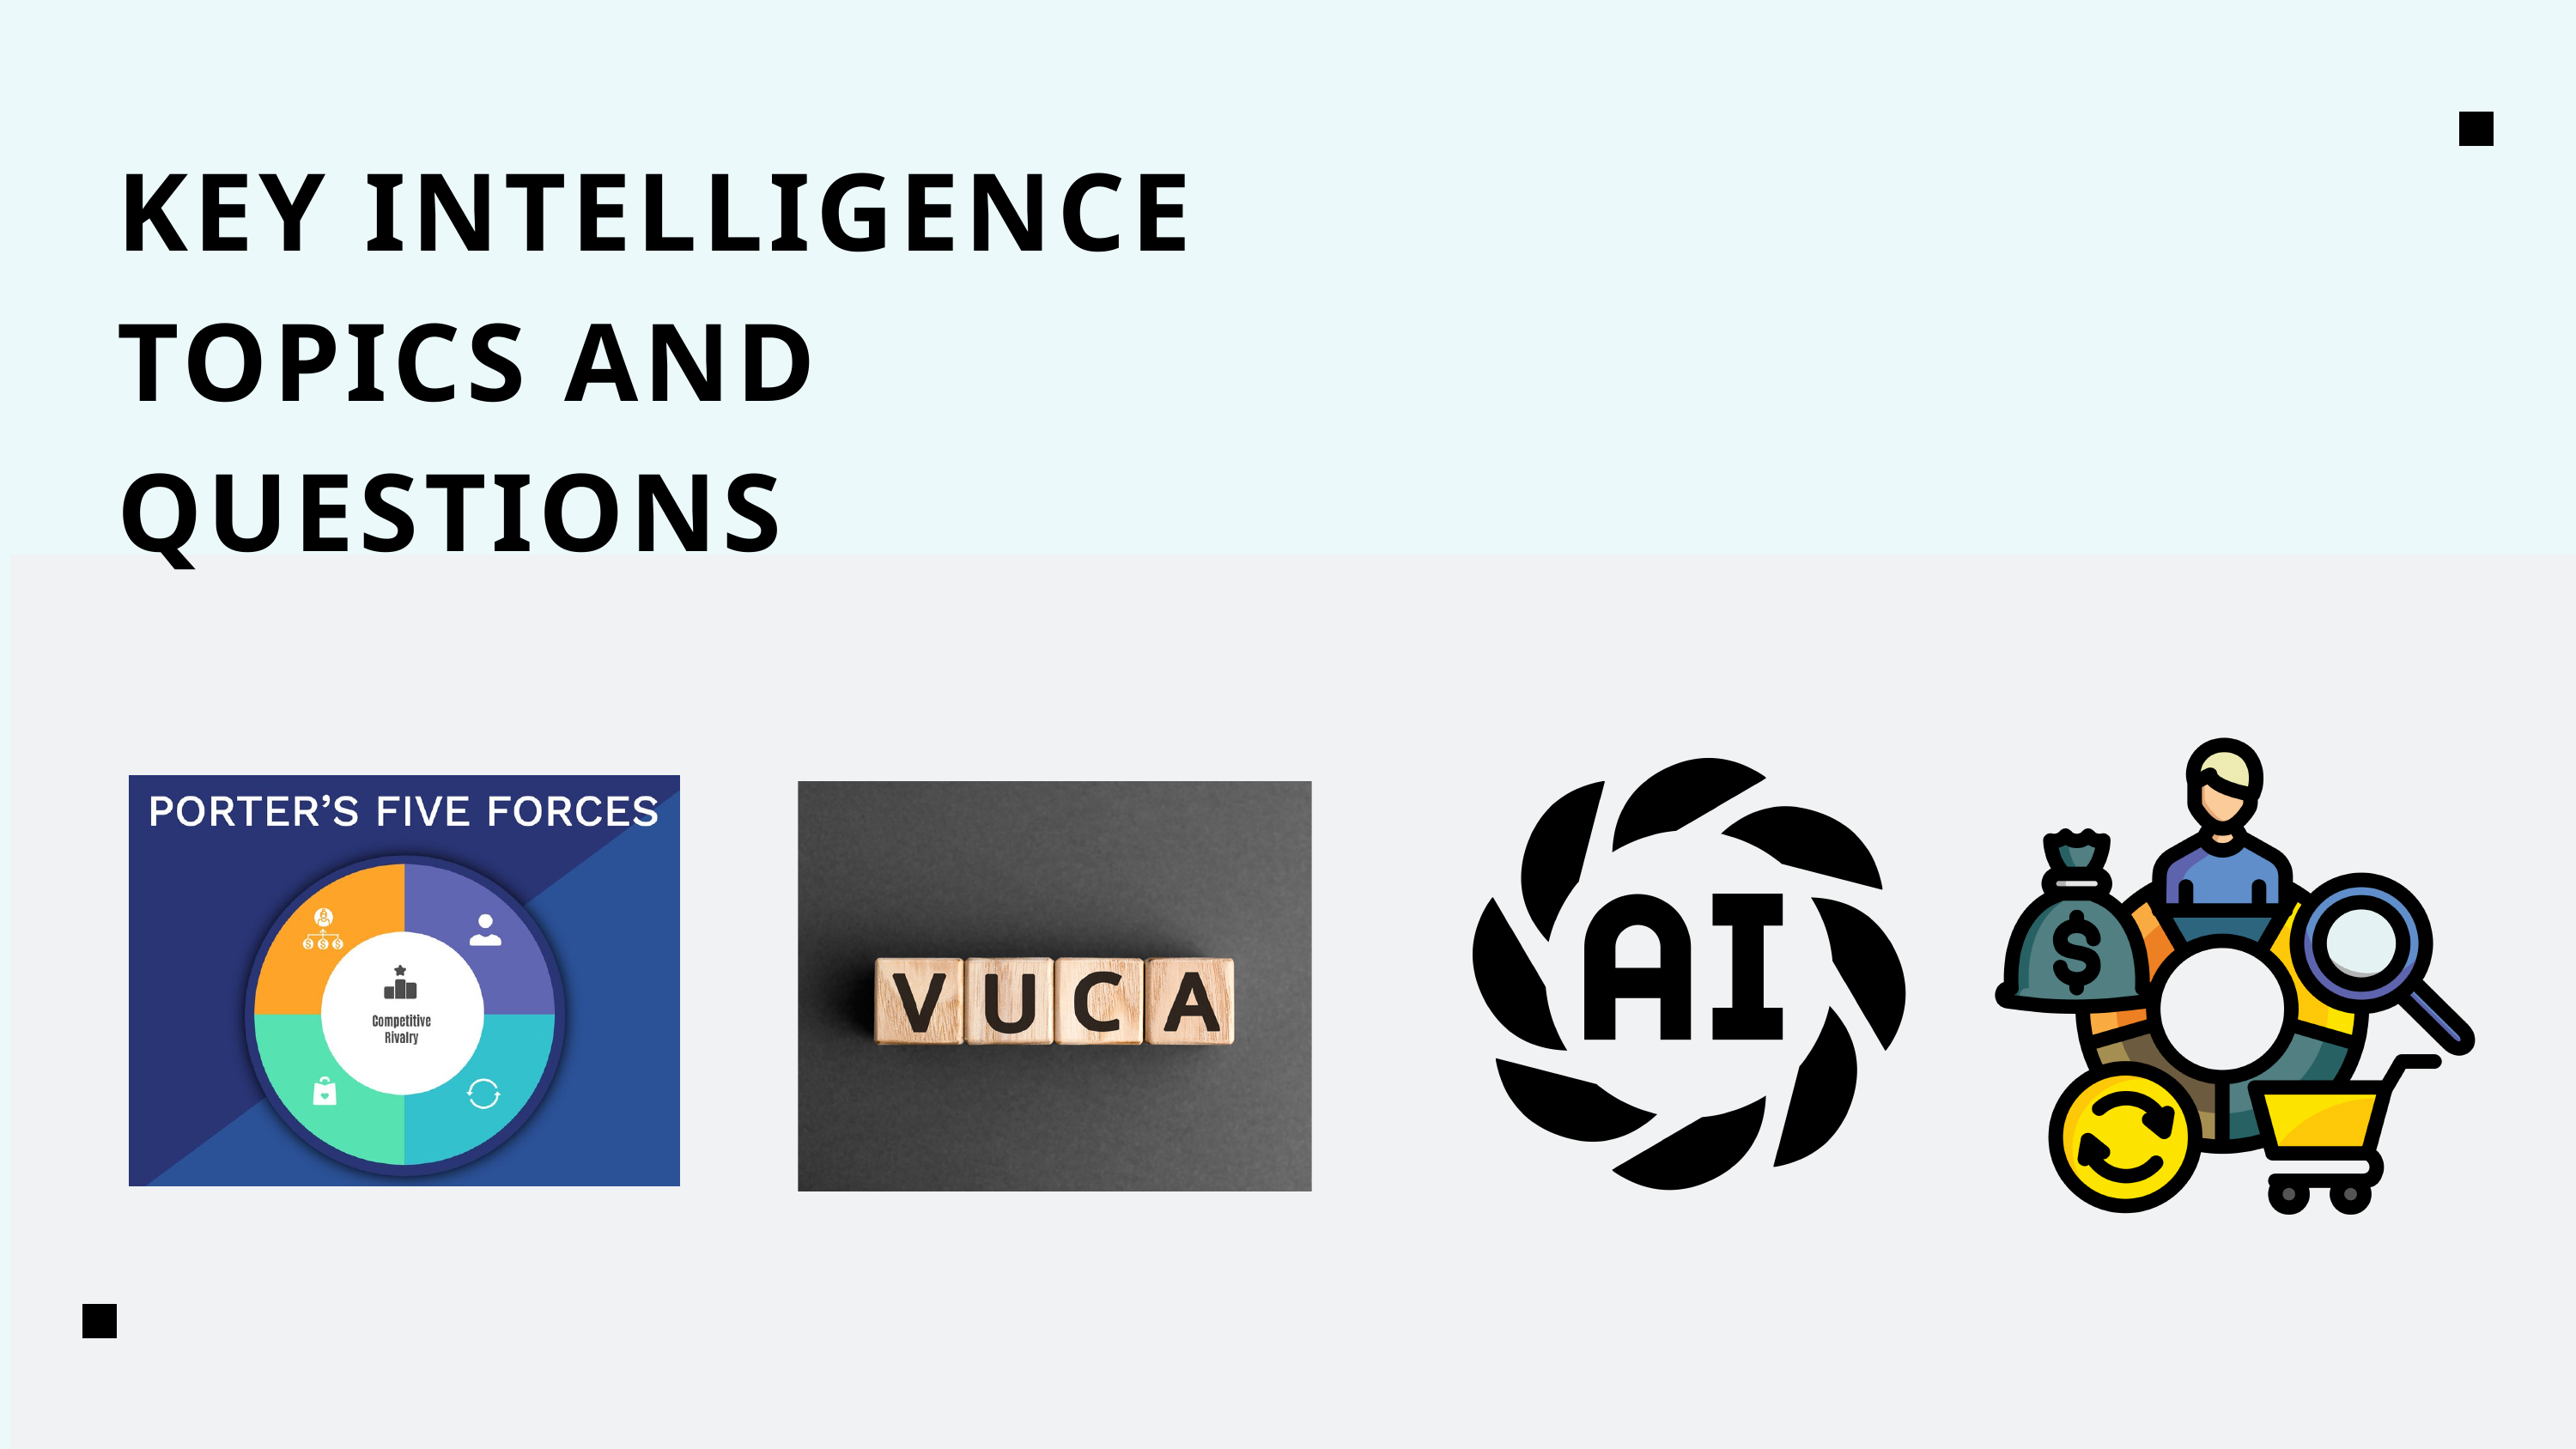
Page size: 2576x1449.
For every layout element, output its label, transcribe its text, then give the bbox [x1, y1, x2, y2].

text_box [10, 554, 2576, 1449]
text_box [2458, 111, 2494, 147]
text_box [82, 1303, 118, 1339]
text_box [798, 781, 1312, 1191]
picture [129, 775, 680, 1186]
text_box KEY INTELLIGENCE TOPICS AND QUESTIONS [117, 122, 1454, 551]
